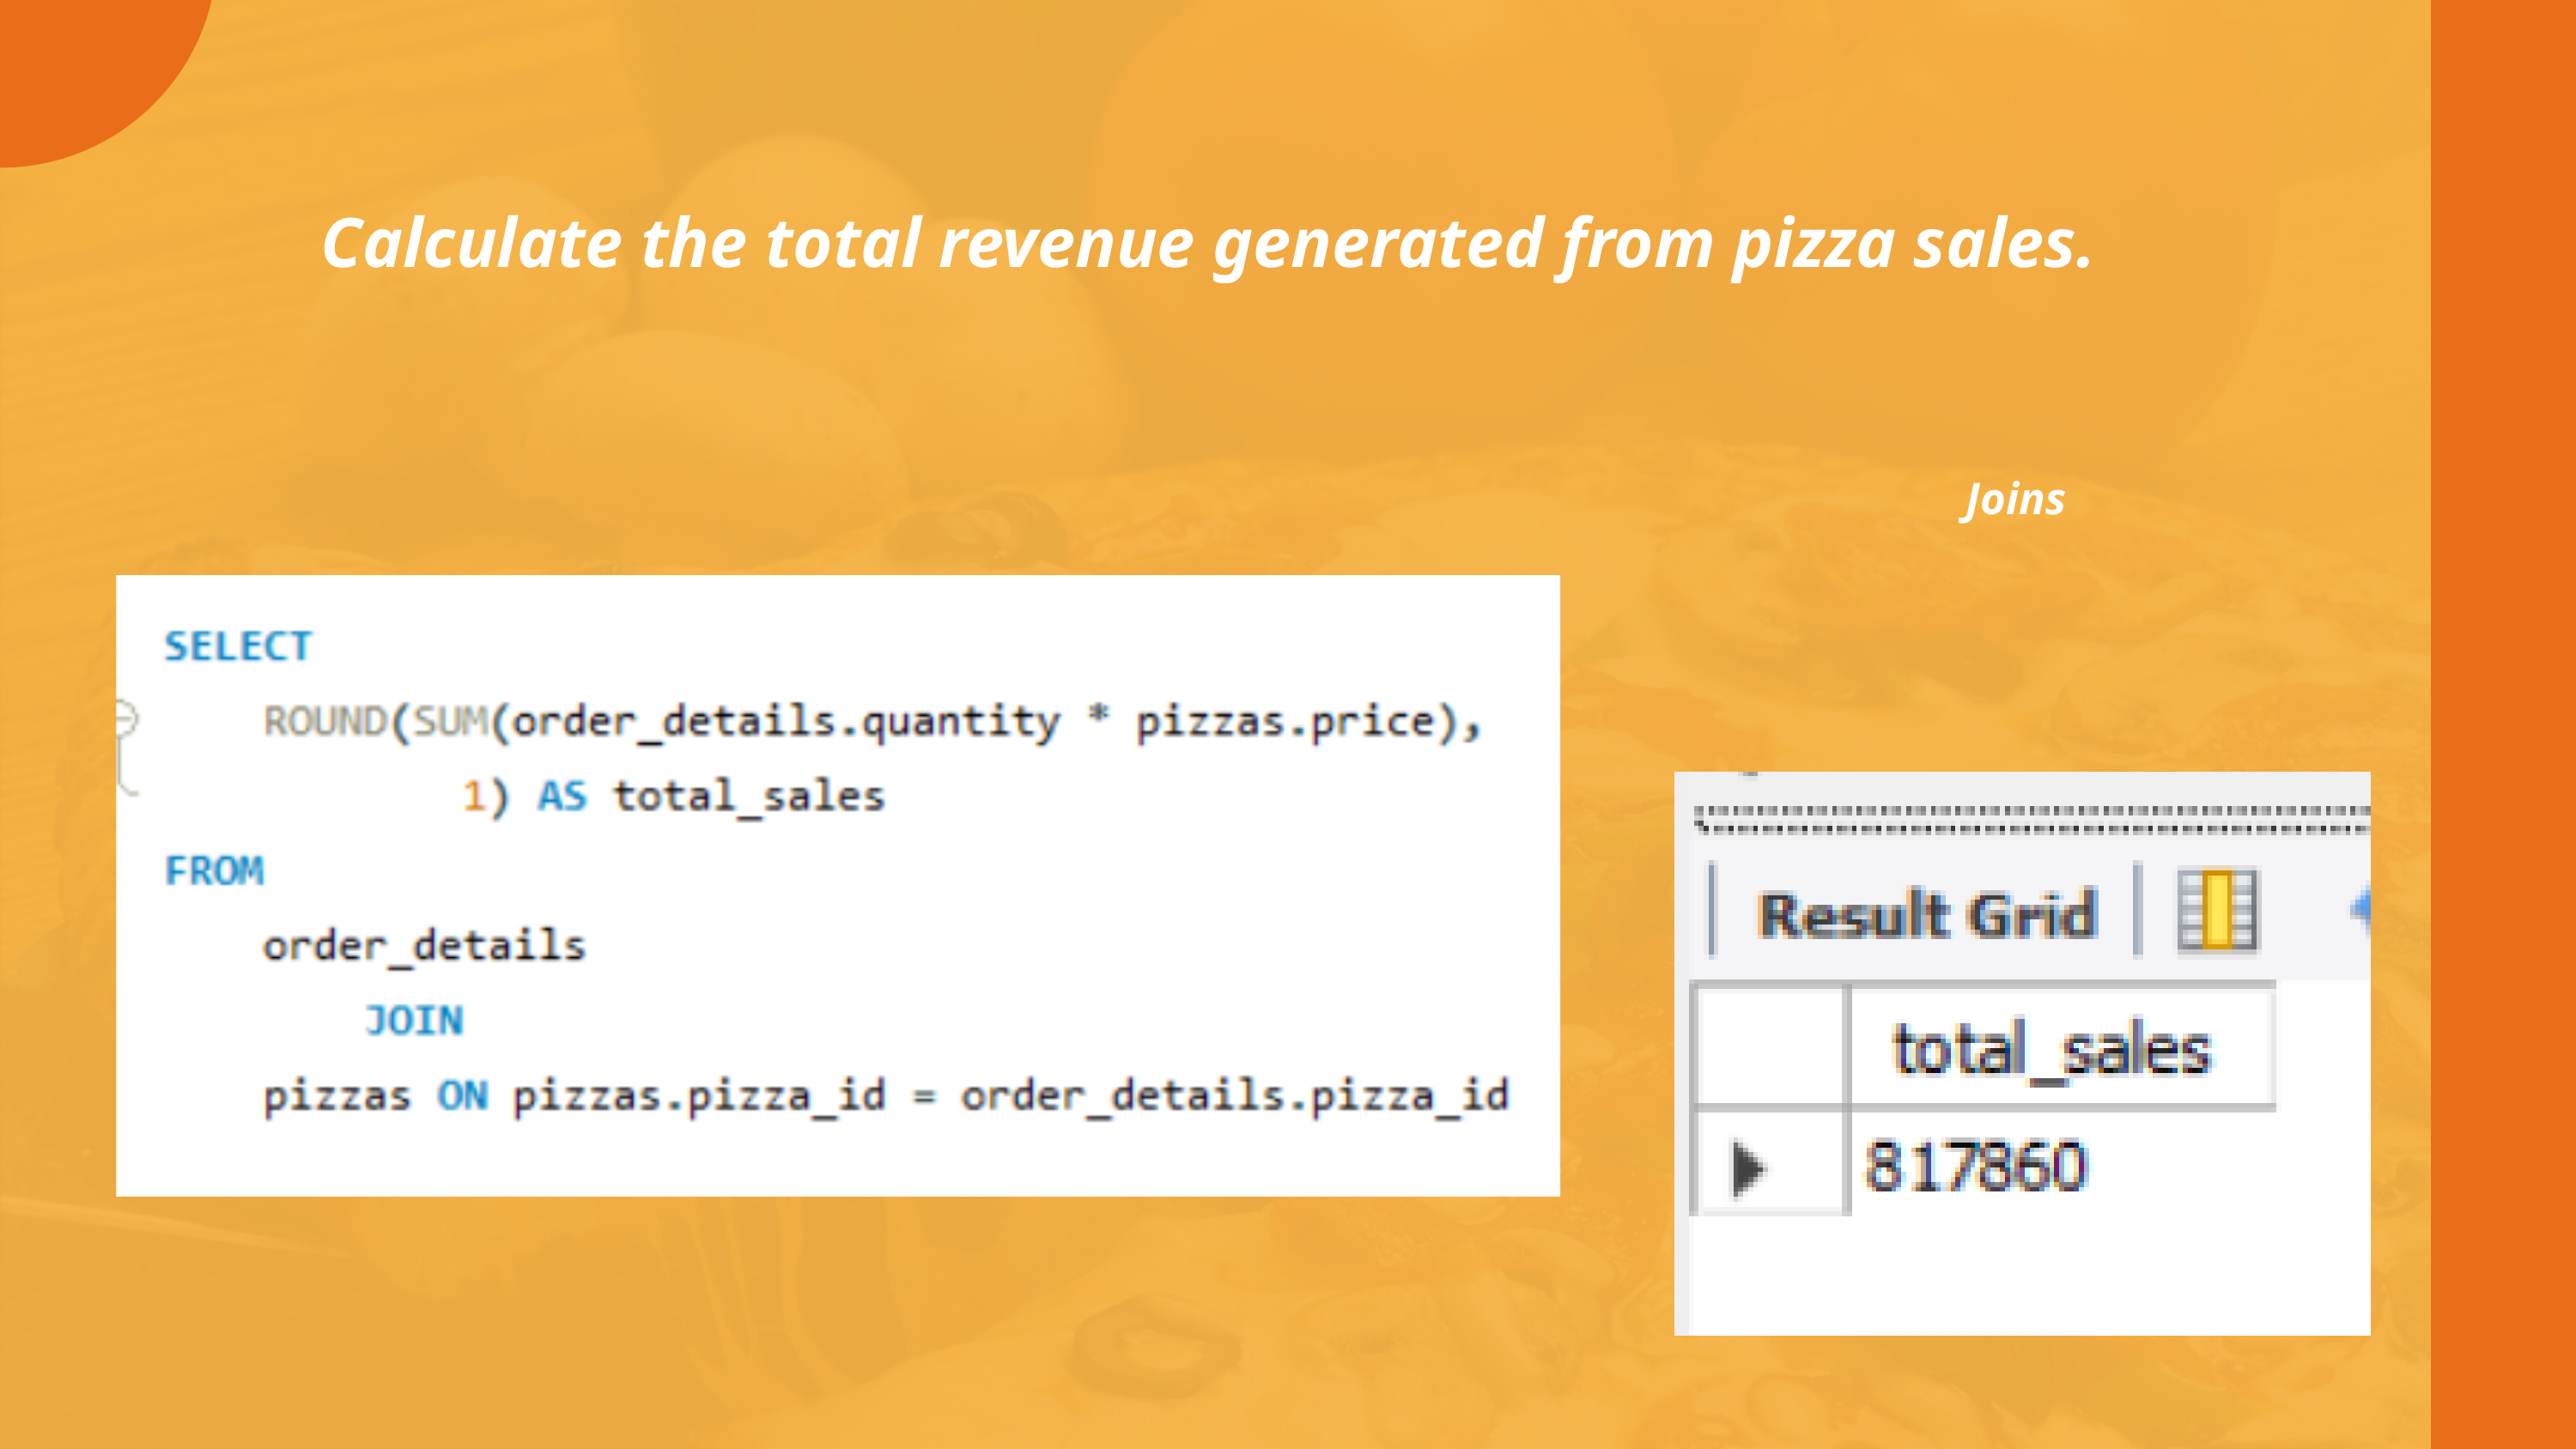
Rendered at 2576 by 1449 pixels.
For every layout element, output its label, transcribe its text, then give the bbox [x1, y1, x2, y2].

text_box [2431, 0, 2576, 1449]
text_box [116, 575, 1561, 1197]
text_box [1674, 772, 2371, 1336]
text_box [0, 0, 218, 168]
text_box Joins [1856, 462, 2177, 524]
text_box Calculate the total revenue generated from pizza sales. [144, 185, 2291, 282]
text_box [0, 0, 2427, 1449]
